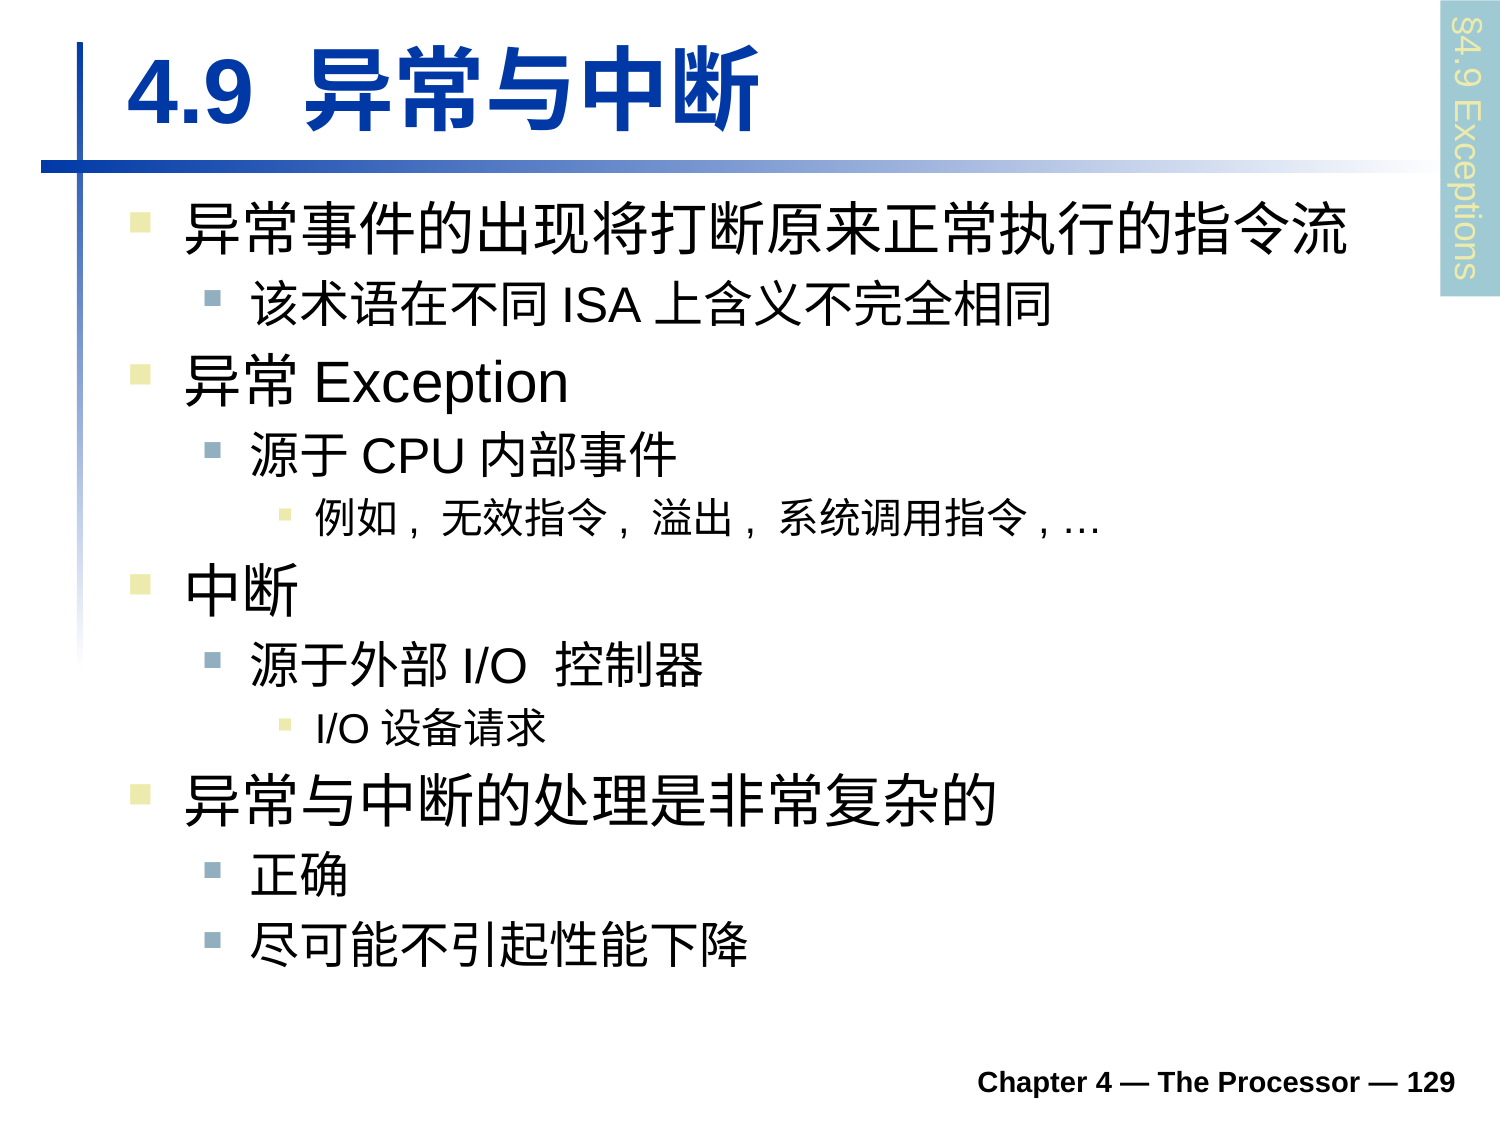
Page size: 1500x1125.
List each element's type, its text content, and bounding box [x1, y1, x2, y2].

title 4.9 异常与中断 [112, 23, 1440, 149]
list 异常事件的出现将打断原来正常执行的指令流 该术语在不同ISA上含义不完全相同 异常Exception 源于CPU内部事件 例如, 无效指令, 溢出, 系统调用指令, … 中断 源于外部I/O 控制器 I/O设备请求 异常与中断的处理是非常复杂的 正确 尽可能不引起性能下降 [112, 184, 1469, 1024]
footer Chapter 4 — The Processor — 129 [277, 1046, 1471, 1106]
text_box §4.9 Exceptions [1440, 0, 1500, 297]
